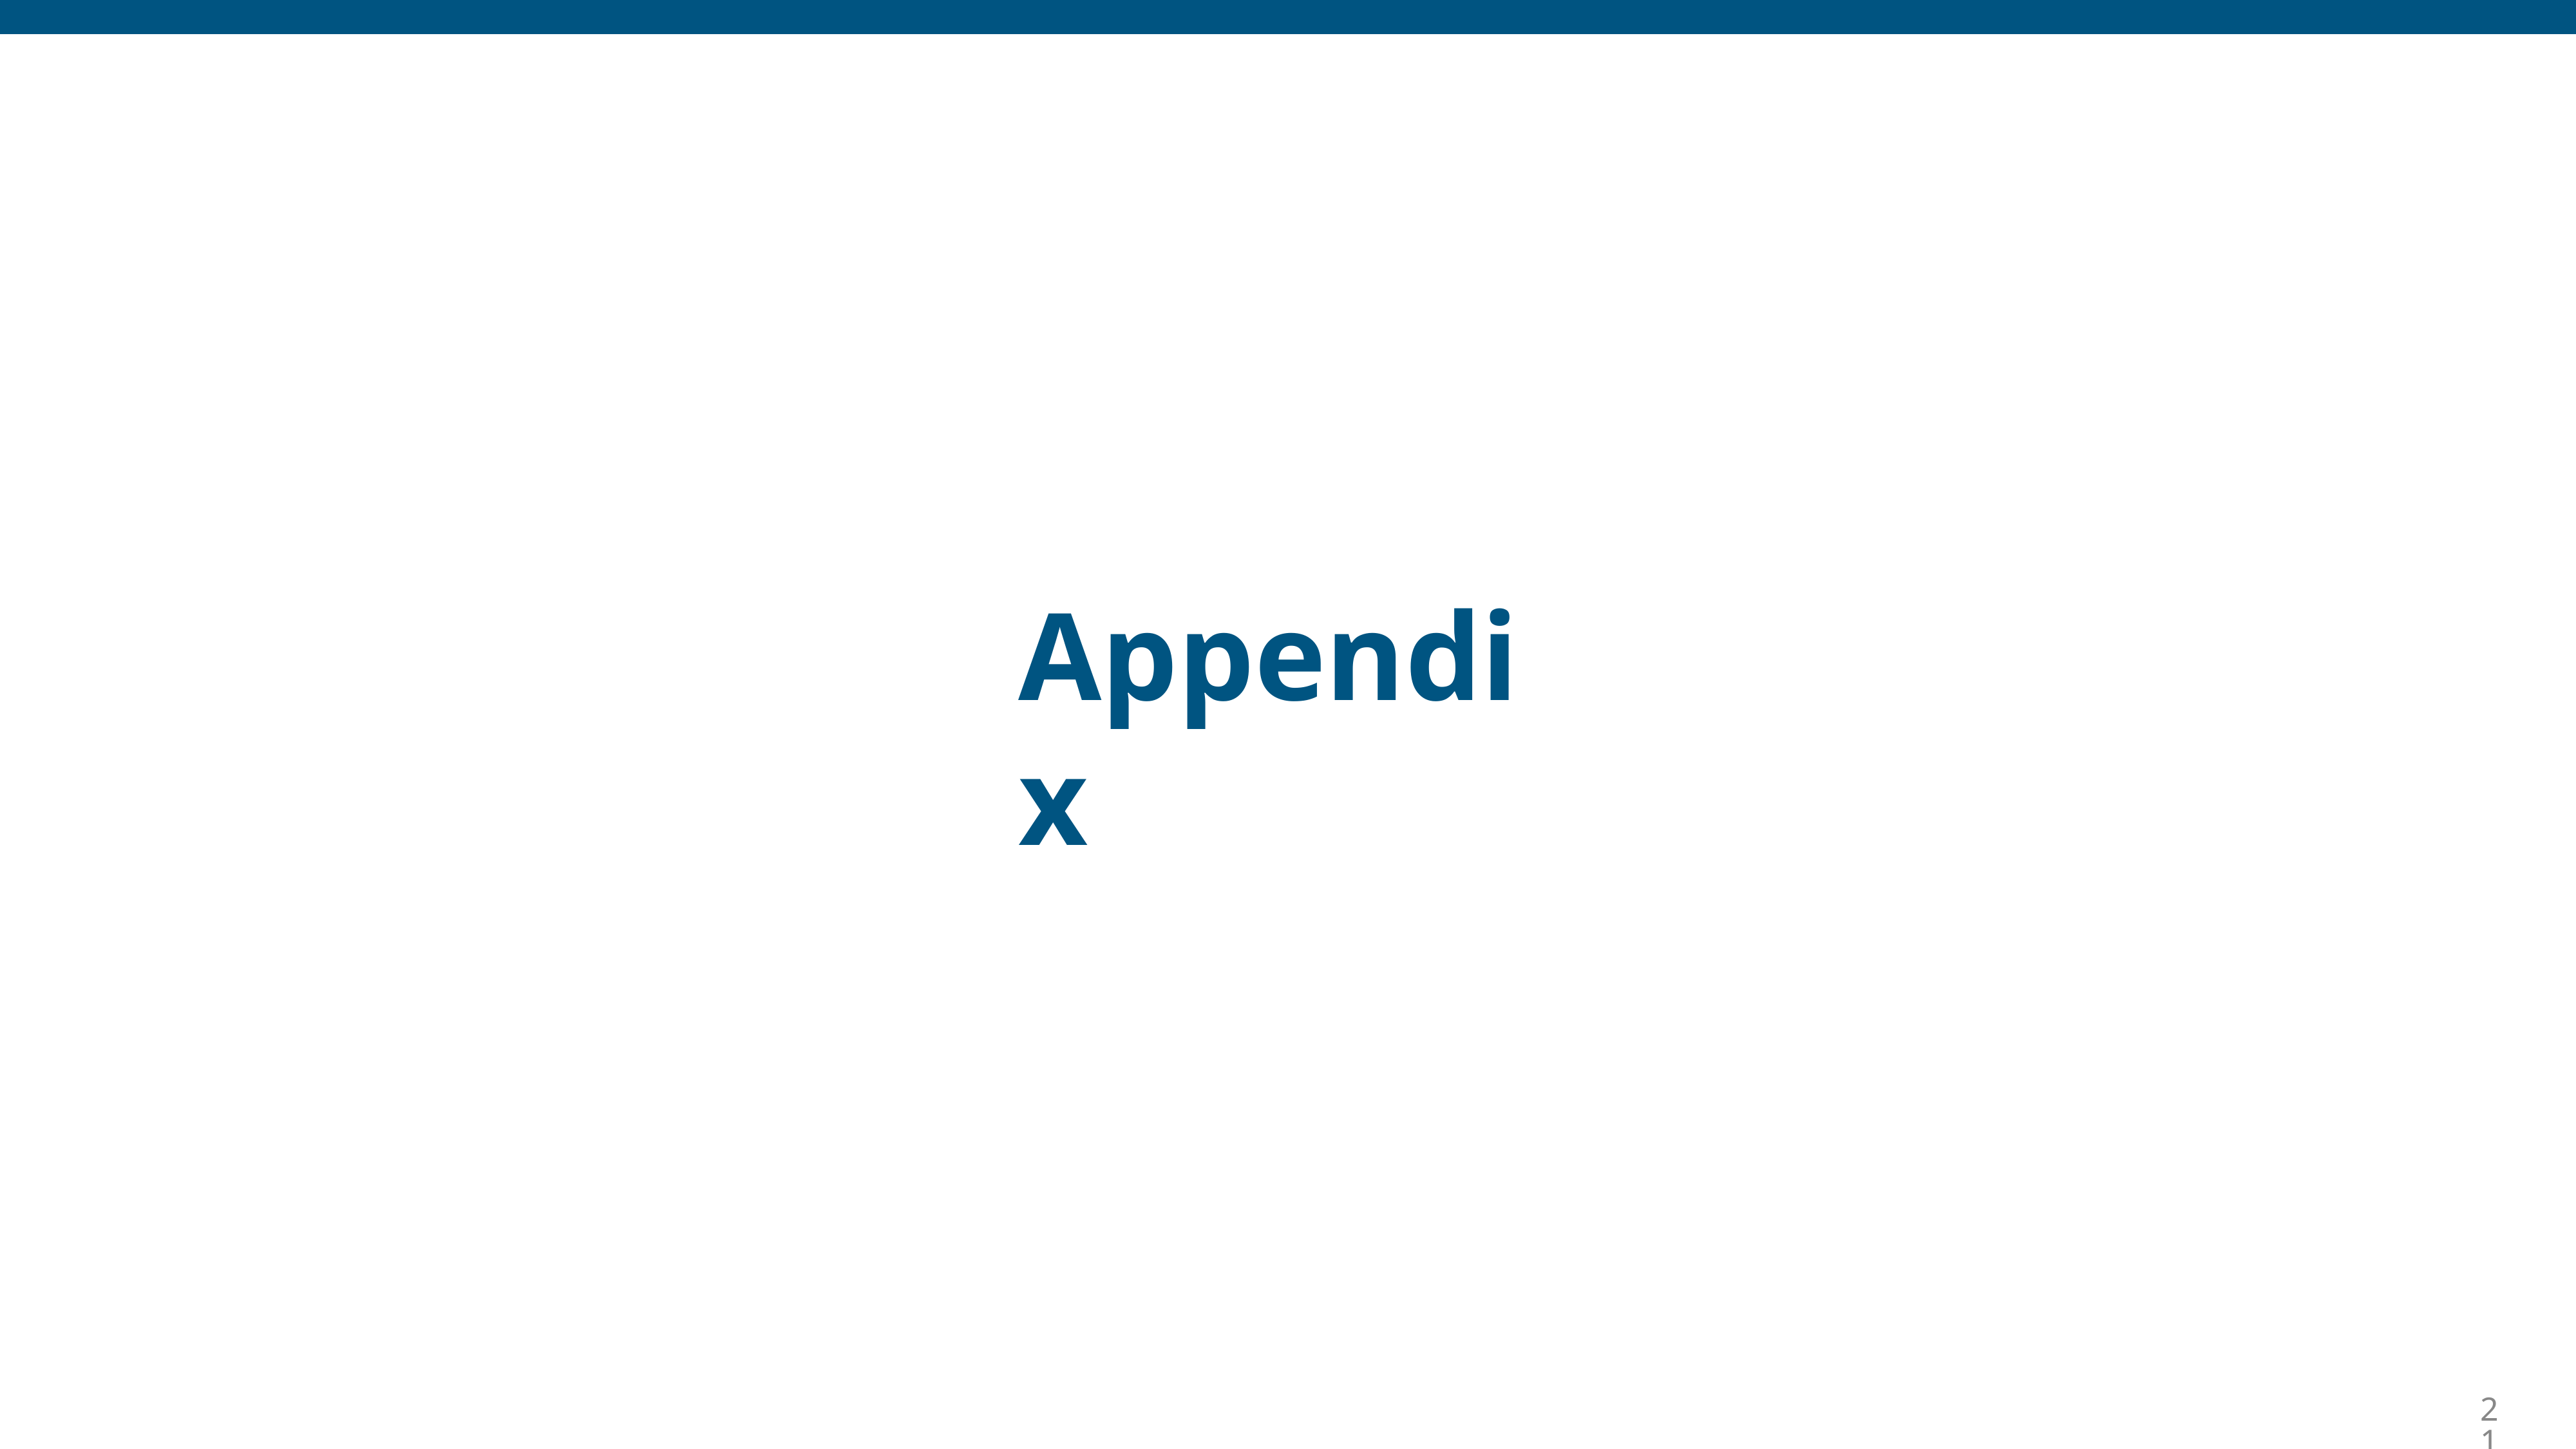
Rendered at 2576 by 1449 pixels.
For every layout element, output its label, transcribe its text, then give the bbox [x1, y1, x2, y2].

title Appendix [1008, 630, 1568, 819]
slide_number 21 [2470, 1381, 2526, 1439]
